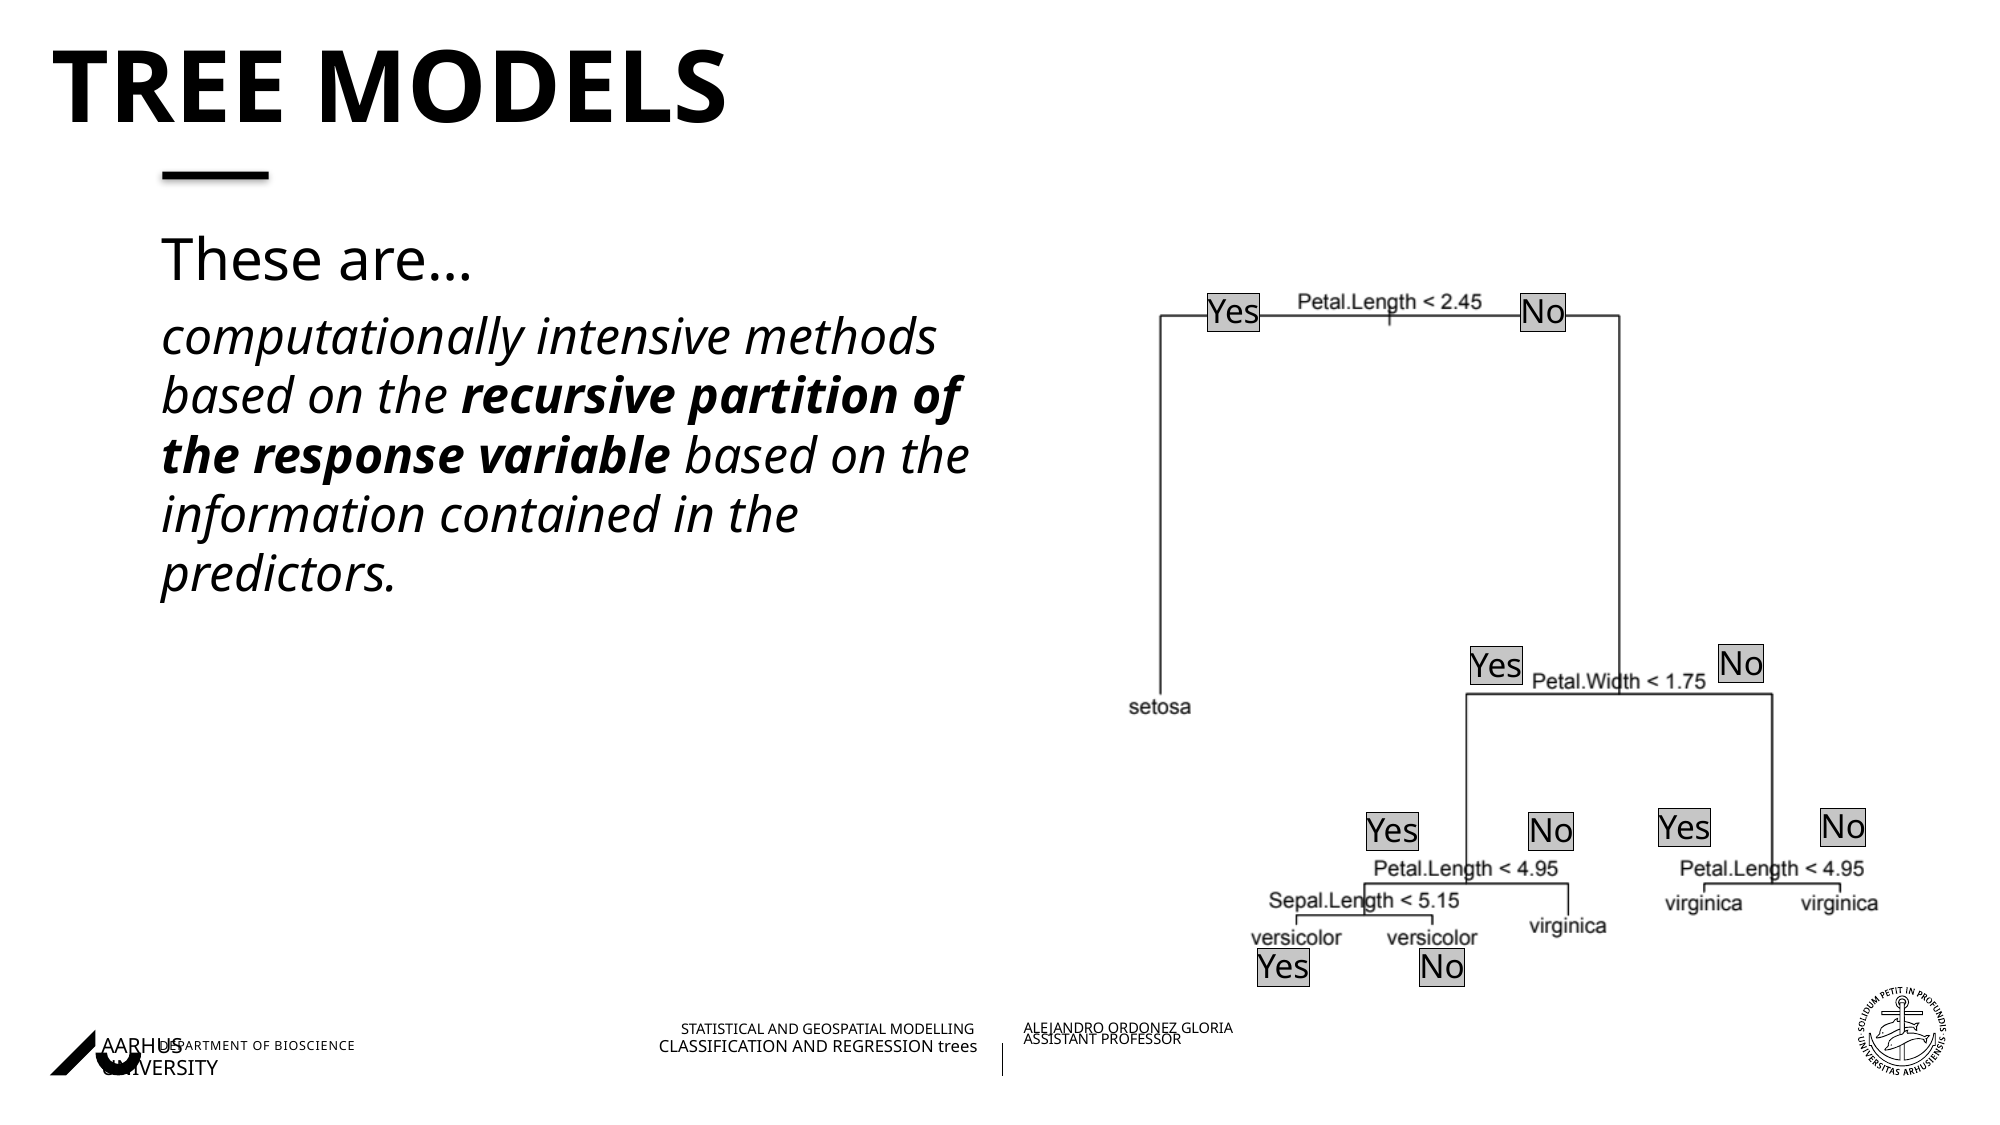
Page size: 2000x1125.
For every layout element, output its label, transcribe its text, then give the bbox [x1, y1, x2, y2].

picture [1029, 186, 1919, 1076]
title TREE MODELS [51, 37, 1948, 162]
list These are… computationally intensive methods based on the recursive partition of the response variable based on the information contained in the predictors. [161, 224, 1022, 968]
